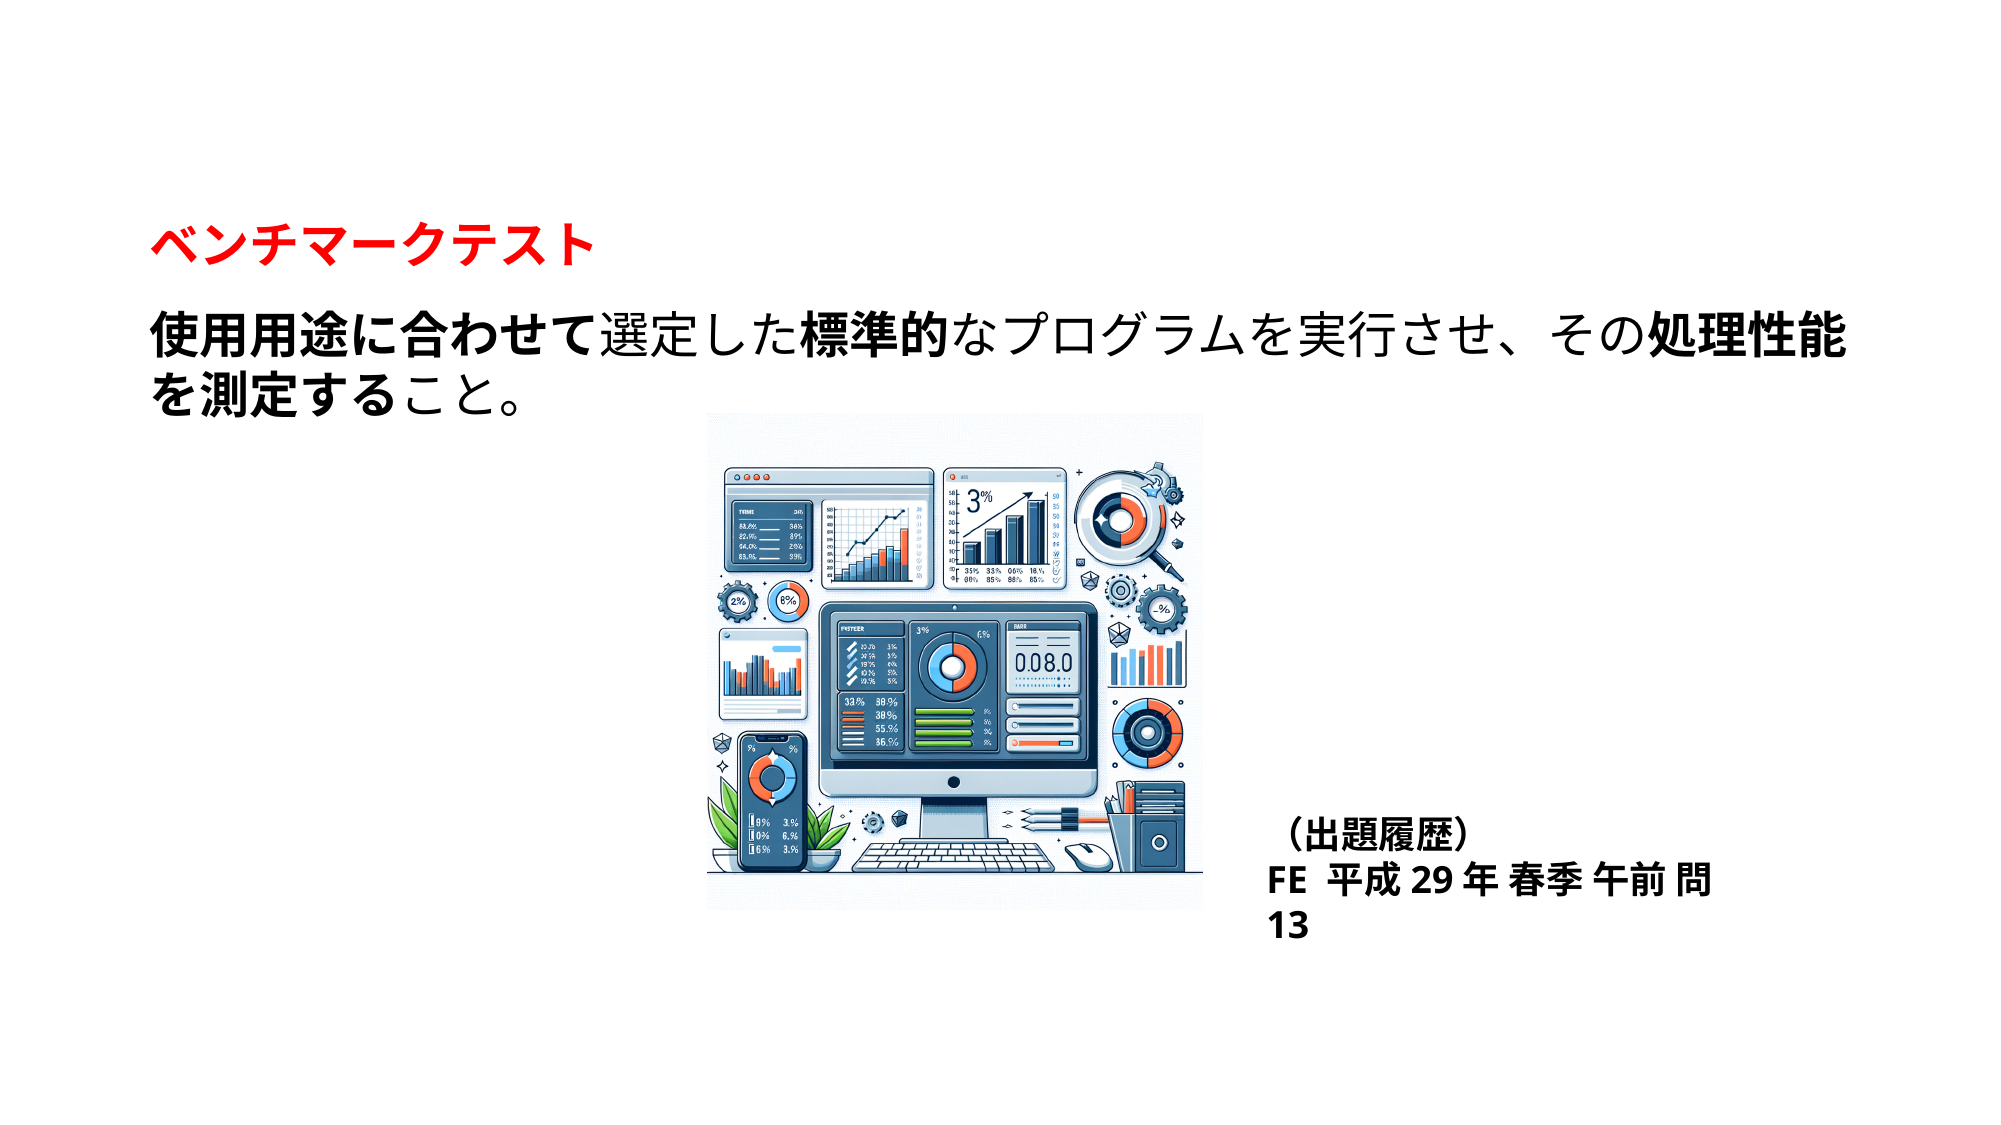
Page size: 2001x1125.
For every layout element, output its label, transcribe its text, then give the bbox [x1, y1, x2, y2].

text_box ベンチマークテスト 使用用途に合わせて選定した標準的なプログラムを実行させ、その処理性能を測定すること。 [134, 206, 1866, 432]
text_box （出題履歴） FE 平成29年 春季 午前 問13 [1251, 803, 1740, 953]
picture [707, 413, 1203, 910]
